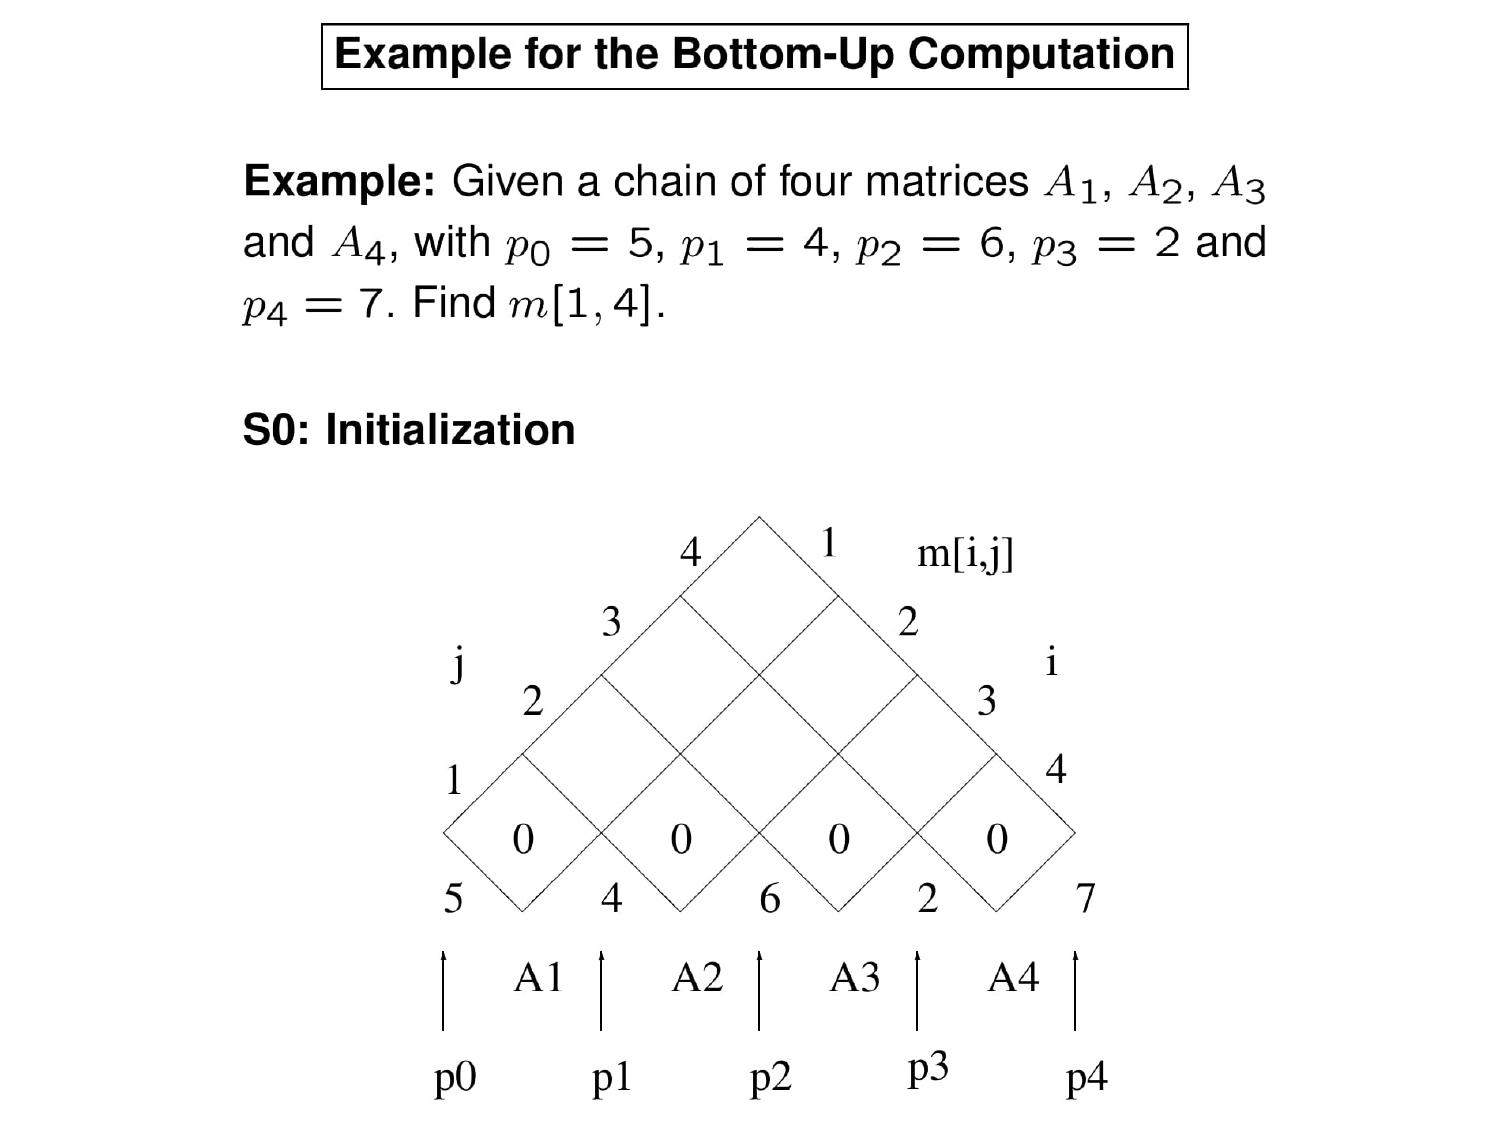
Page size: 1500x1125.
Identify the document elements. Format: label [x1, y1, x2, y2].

picture [234, 22, 1265, 1103]
